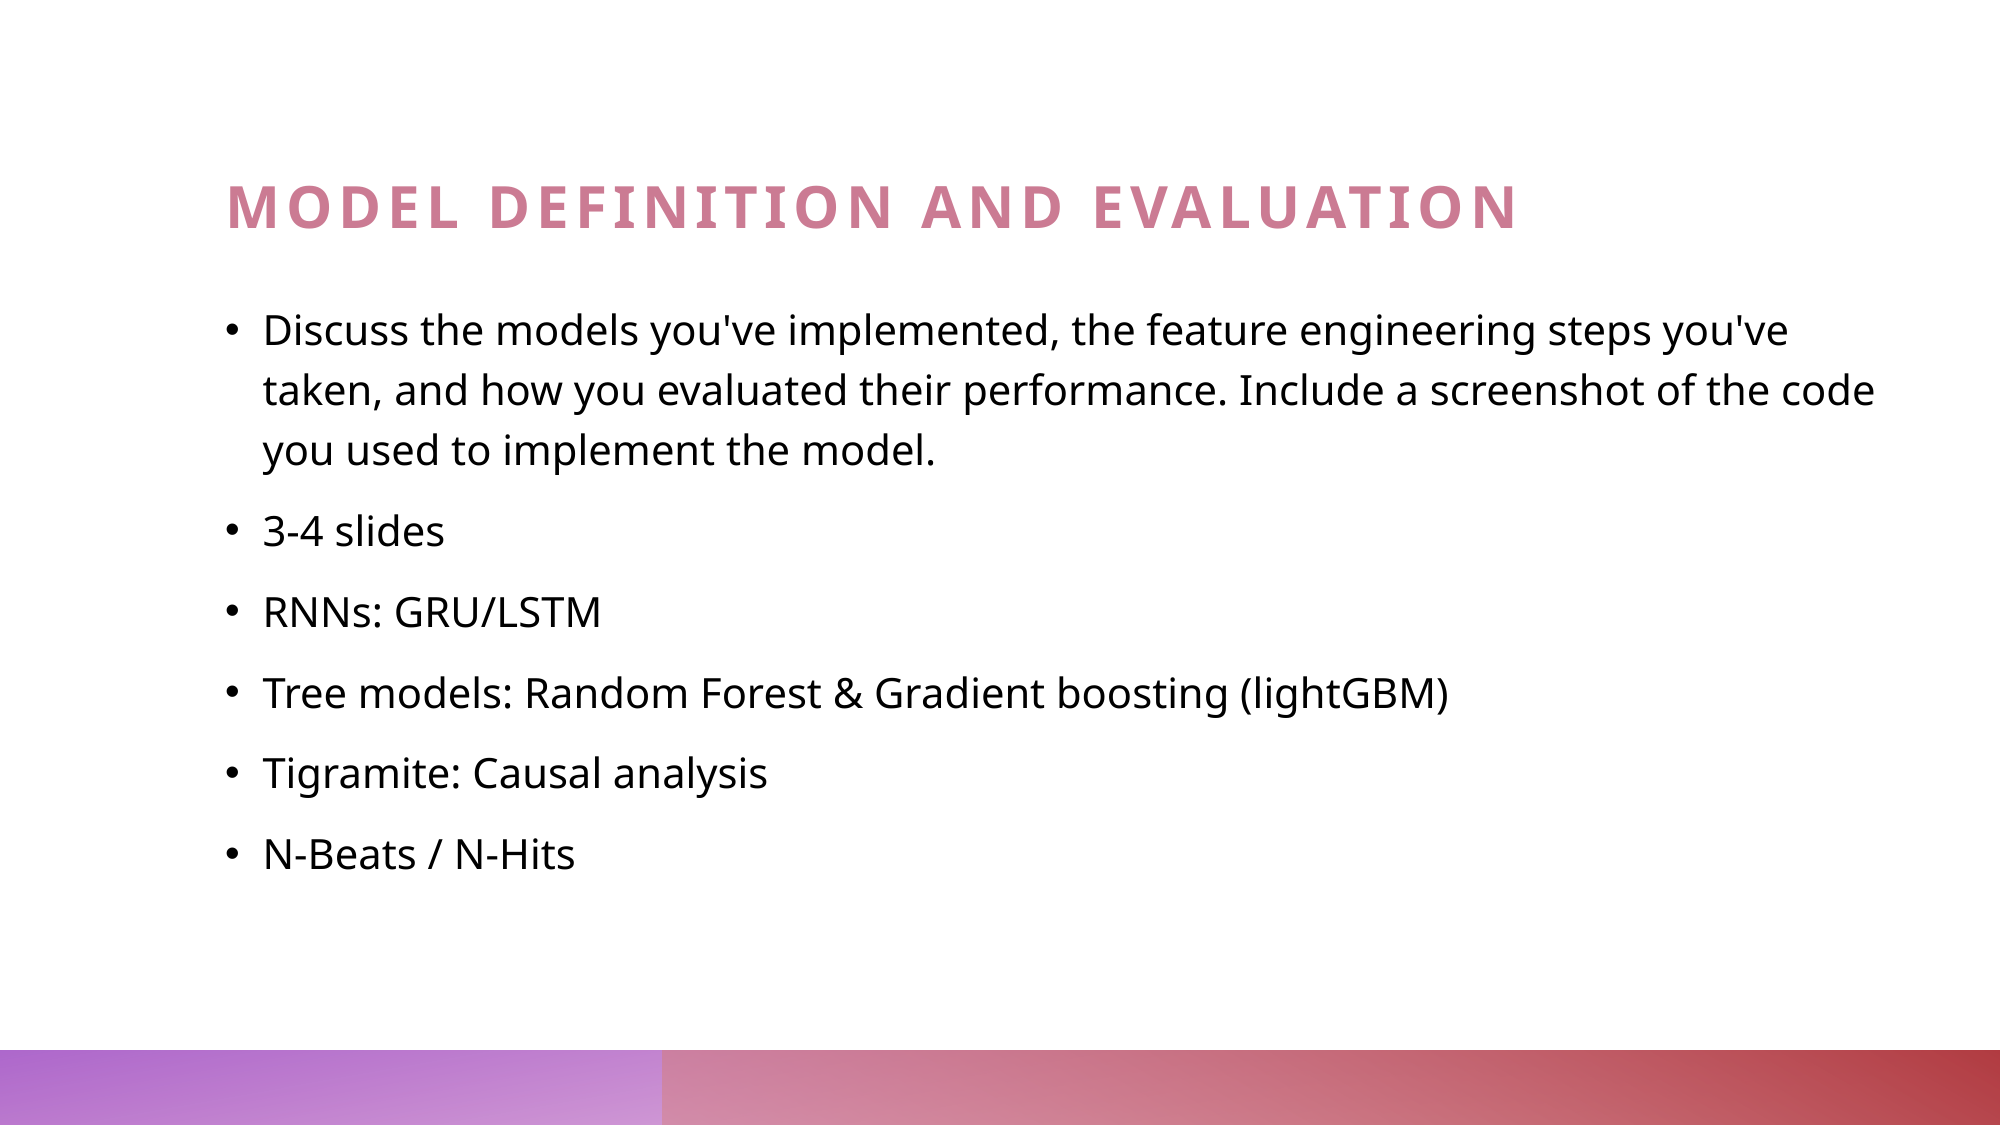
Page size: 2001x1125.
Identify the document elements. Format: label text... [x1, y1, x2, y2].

title Model Definition and Evaluation [225, 130, 1905, 280]
list Discuss the models you've implemented, the feature engineering steps you've taken, and how you evaluated their performance. Include a screenshot of the code you used to implement the model. 3-4 slides RNNs: GRU/LSTM Tree models: Random Forest & Gradient boosting (lightGBM) Tigramite: Causal analysis N-Beats / N-Hits [225, 293, 1905, 996]
